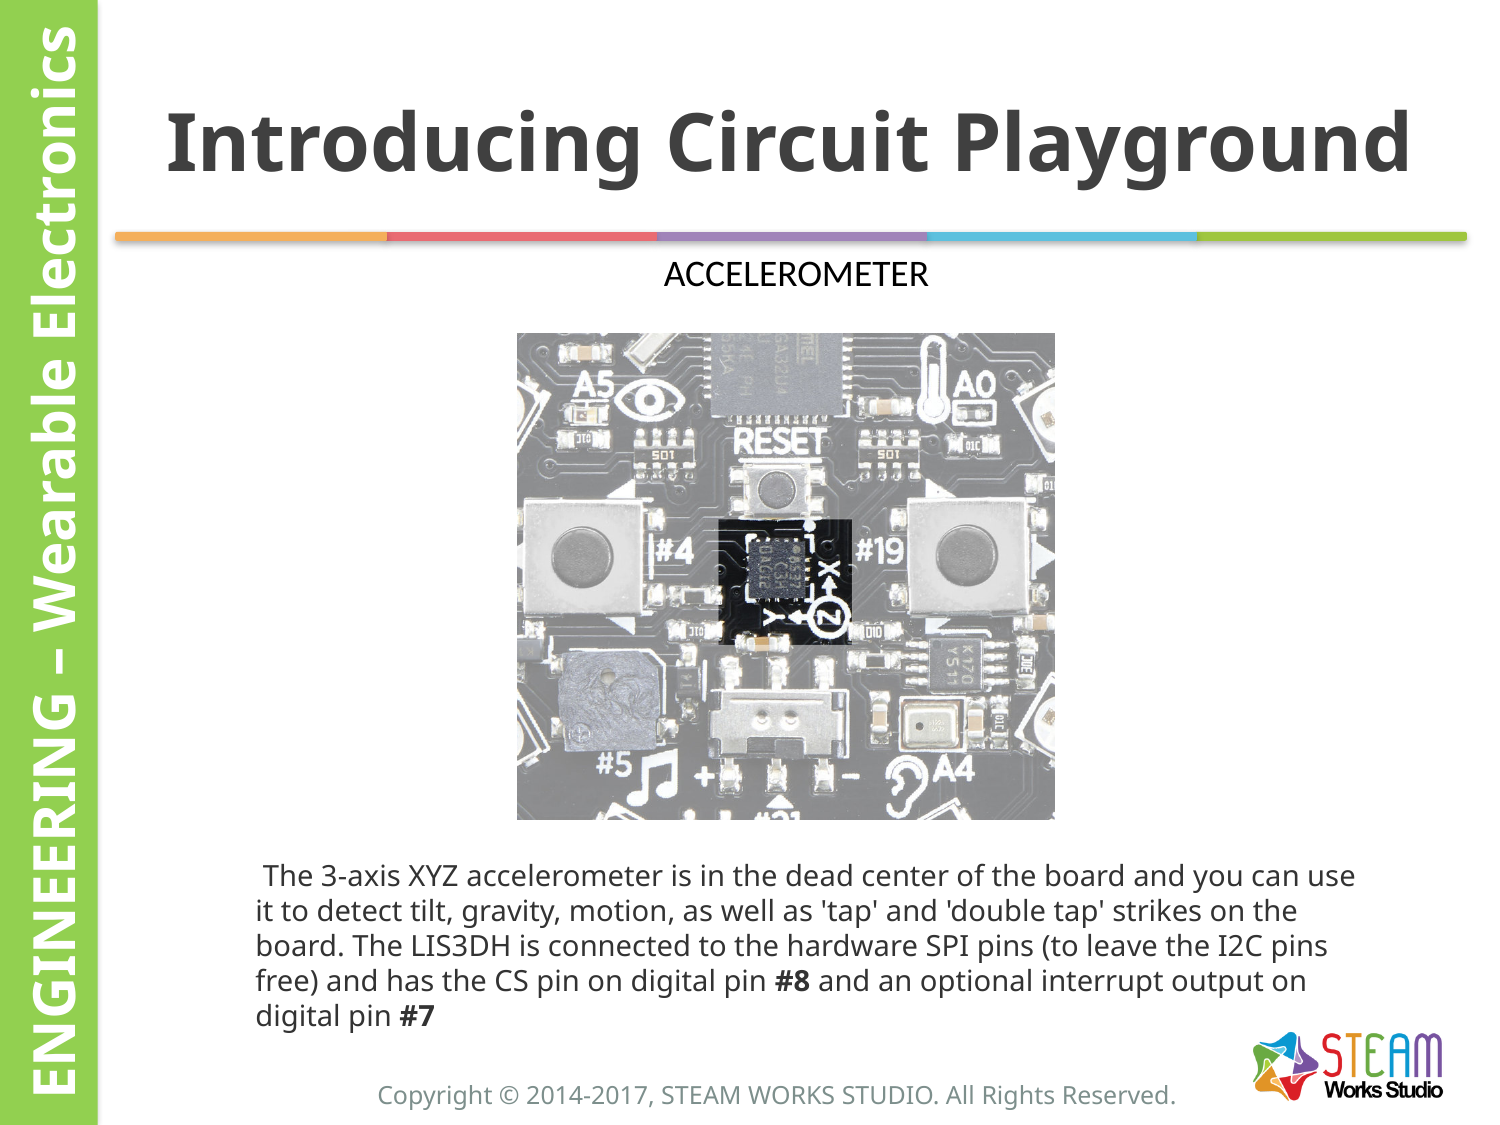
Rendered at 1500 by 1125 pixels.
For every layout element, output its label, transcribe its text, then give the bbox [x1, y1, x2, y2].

title Introducing Circuit Playground [116, 45, 1466, 234]
picture [517, 332, 1055, 820]
text_box ACCELEROMETER [649, 241, 945, 302]
text_box The 3-axis XYZ accelerometer is in the dead center of the board and you can use it to detect tilt, gravity, motion, as well as 'tap' and 'double tap' strikes on the board. The LIS3DH is connected to the hardware SPI pins (to leave the I2C pins free) and has the CS pin on digital pin #8 and an optional interrupt output on digital pin #7 [240, 849, 1389, 1040]
picture [1250, 1029, 1445, 1103]
